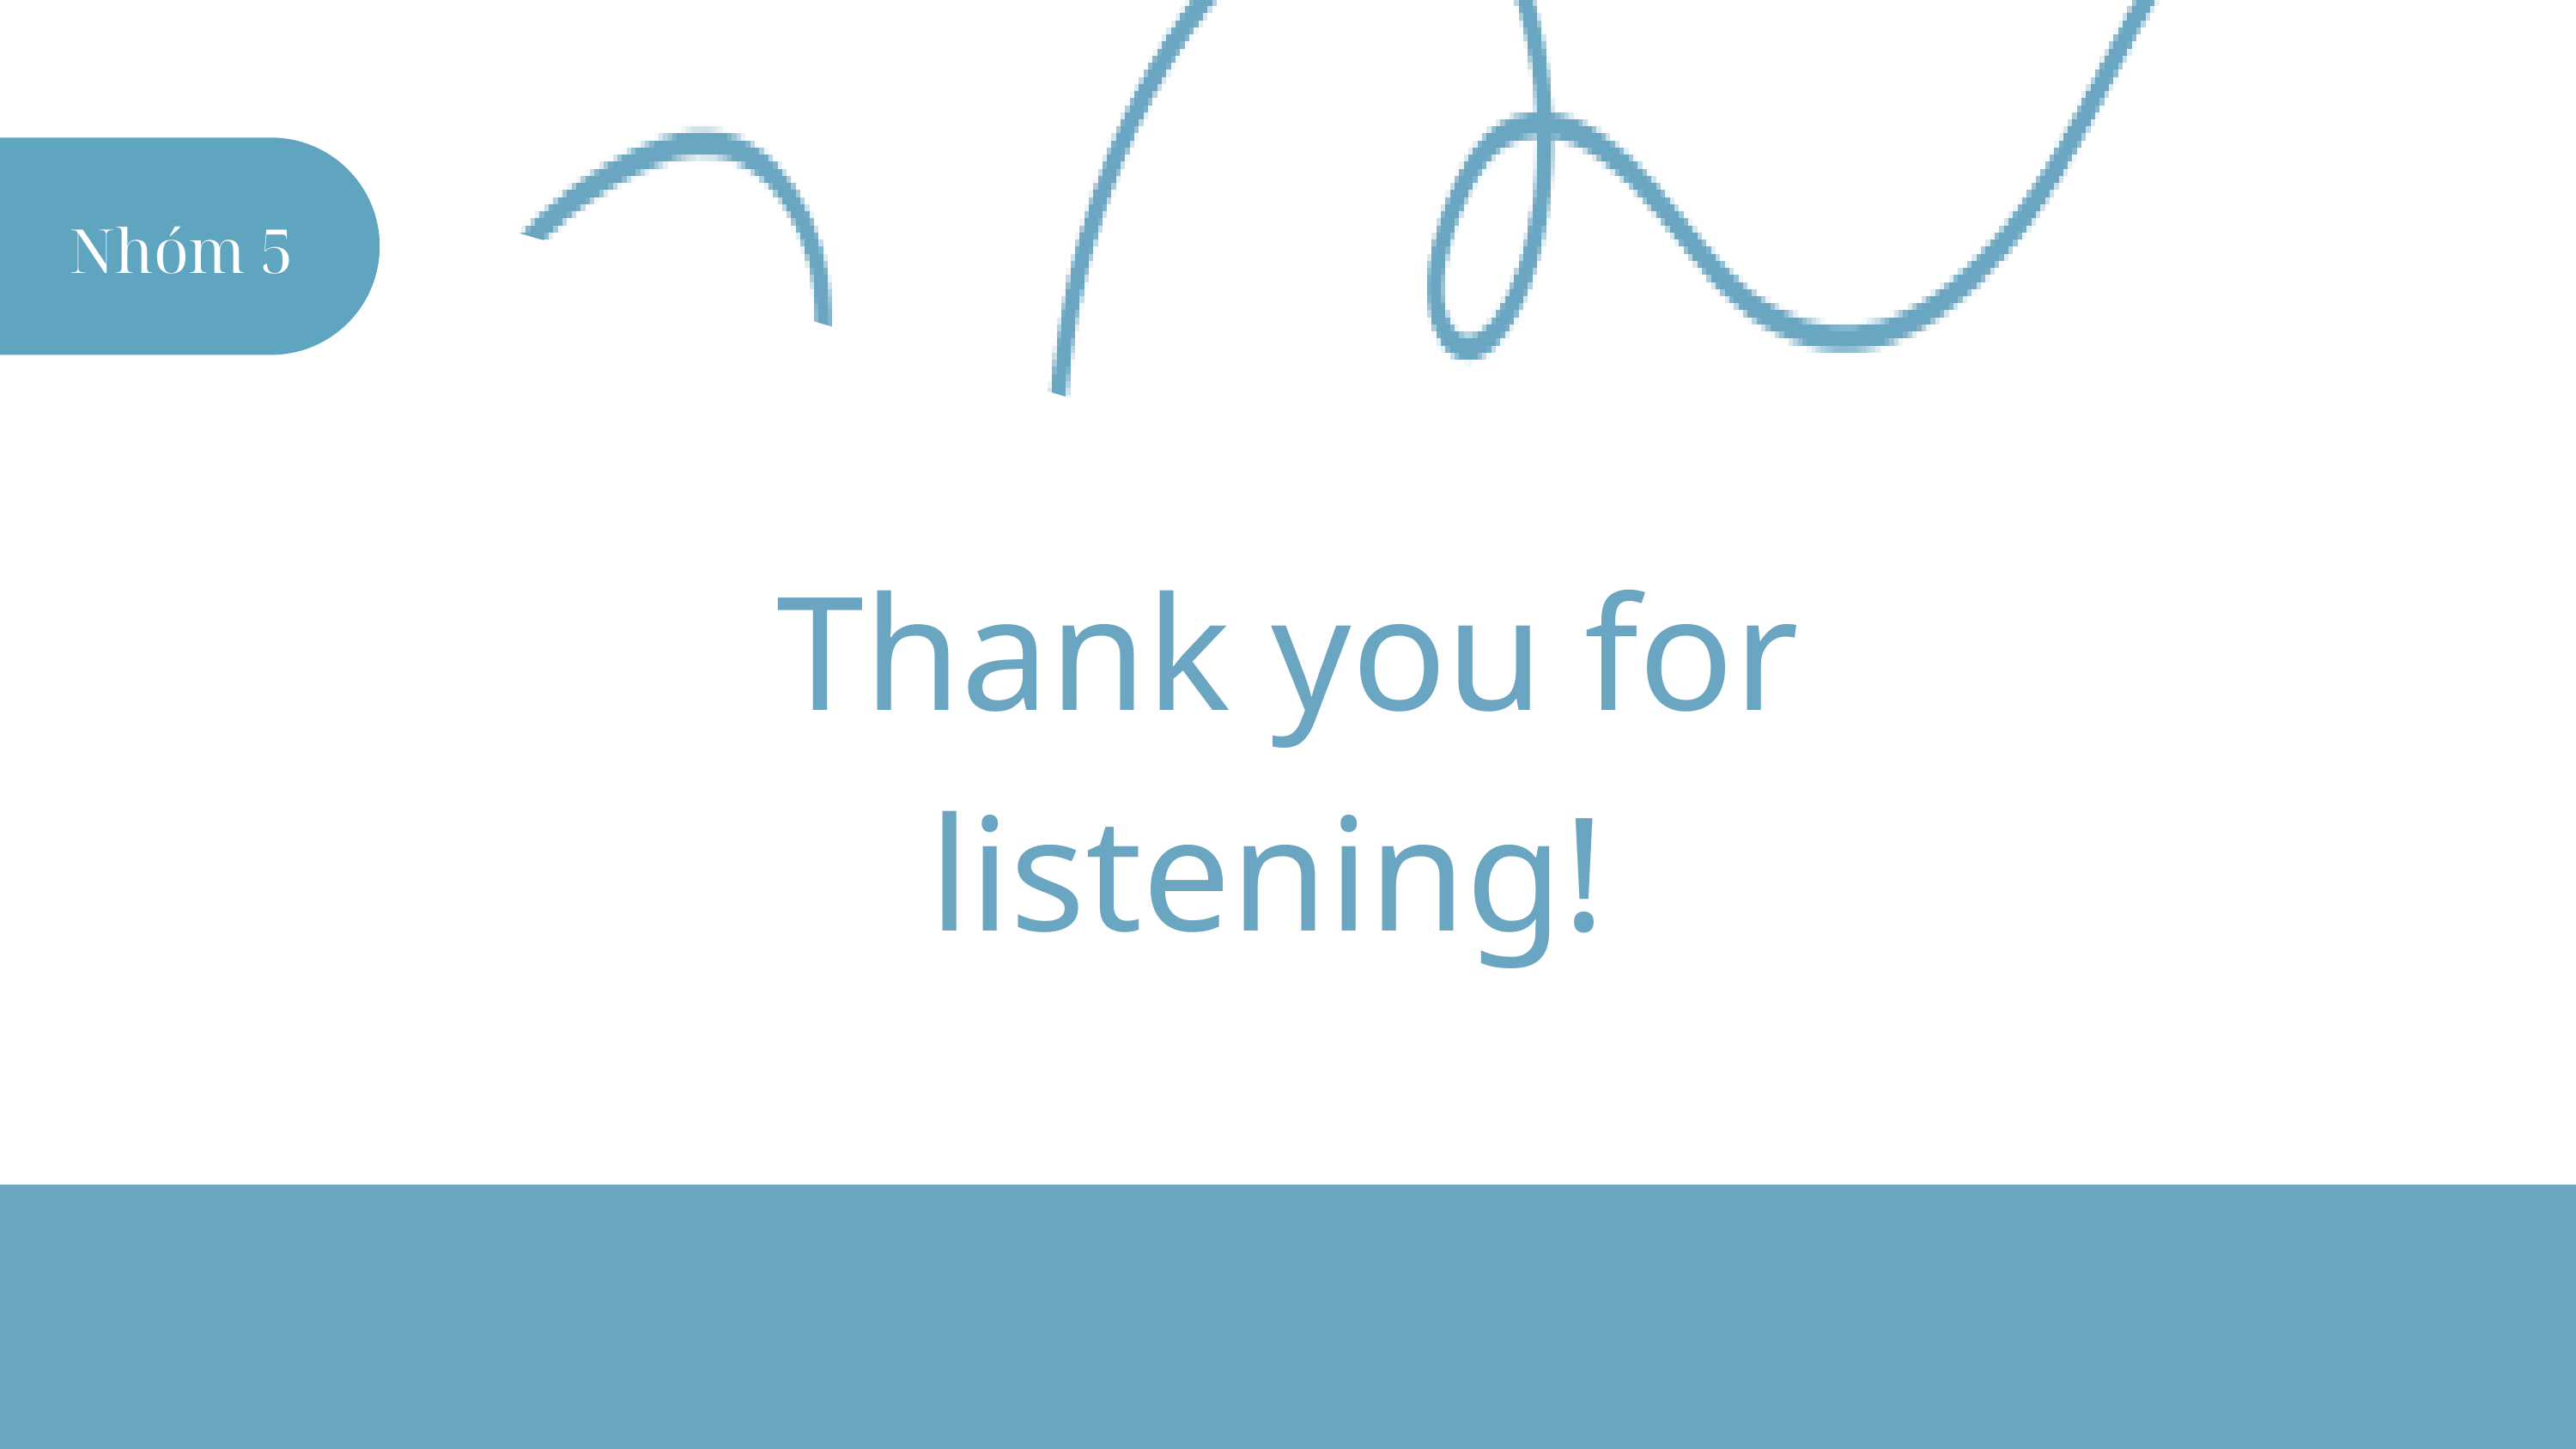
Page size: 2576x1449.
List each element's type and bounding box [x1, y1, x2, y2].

text_box [0, 0, 2576, 1185]
text_box [0, 137, 380, 355]
